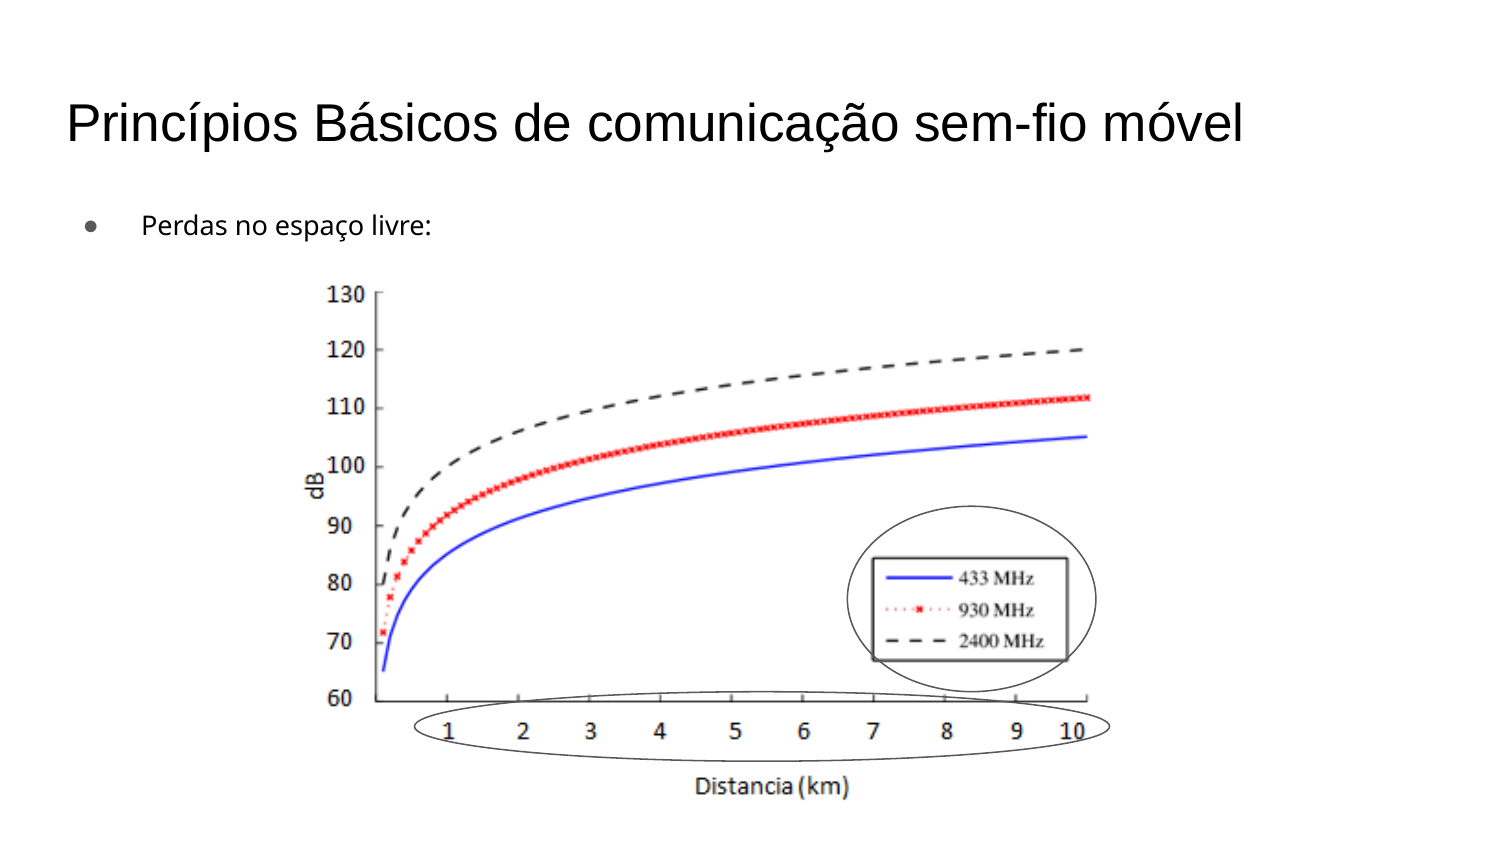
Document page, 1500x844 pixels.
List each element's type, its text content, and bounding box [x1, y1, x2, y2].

picture [287, 266, 1110, 814]
list Perdas no espaço livre: [51, 189, 1449, 750]
title Princípios Básicos de comunicação sem-fio móvel [51, 72, 1449, 167]
